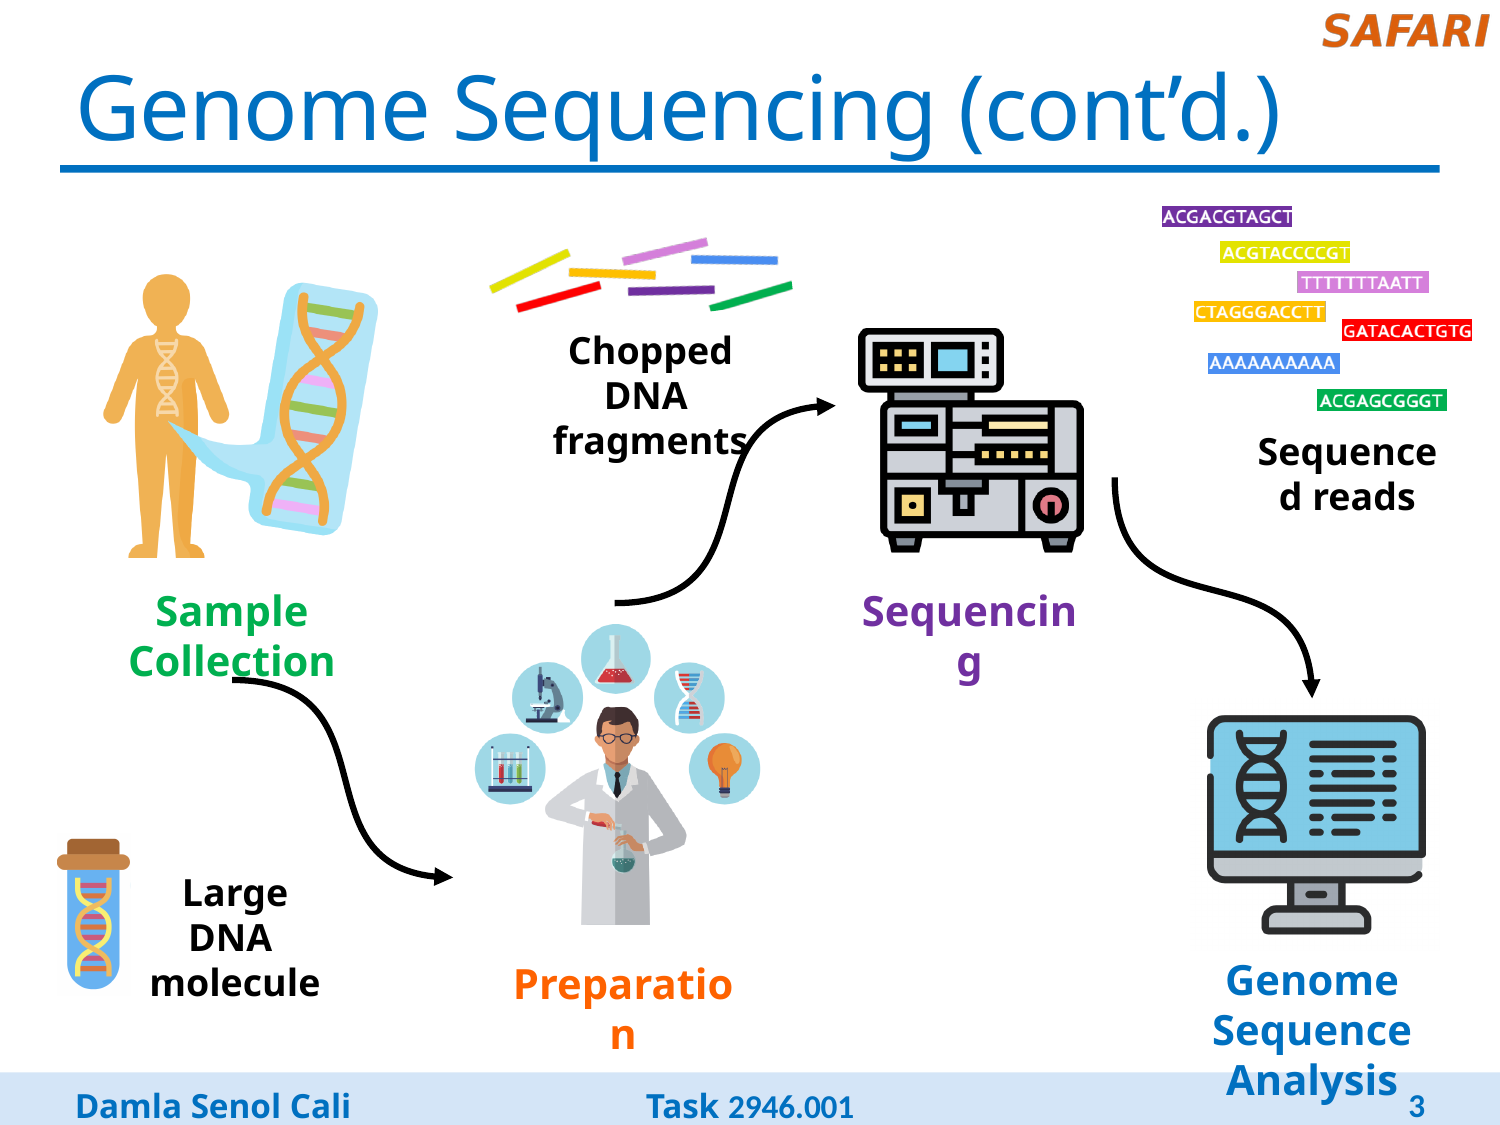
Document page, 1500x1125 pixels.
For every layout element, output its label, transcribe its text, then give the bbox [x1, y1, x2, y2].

picture [1149, 198, 1481, 423]
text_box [1102, 488, 1325, 687]
slide_number 3 [1233, 1111, 1440, 1125]
picture [56, 832, 131, 997]
picture [1321, 6, 1494, 57]
text_box Preparation [489, 958, 758, 1066]
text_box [614, 405, 837, 604]
picture [488, 238, 791, 321]
title Genome Sequencing (cont’d.) [60, 42, 1440, 166]
text_box Sequencing [835, 613, 1101, 692]
picture [92, 250, 395, 569]
text_box Sample Collection [43, 577, 421, 692]
text_box Sequenced reads [1237, 430, 1459, 526]
picture [1190, 698, 1441, 951]
text_box Genome Sequence Analysis [1111, 946, 1500, 1111]
picture [824, 285, 1116, 604]
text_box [231, 679, 454, 878]
picture [452, 602, 793, 951]
text_box Large DNA molecule [124, 861, 346, 1012]
text_box Chopped DNA fragments [509, 329, 792, 470]
